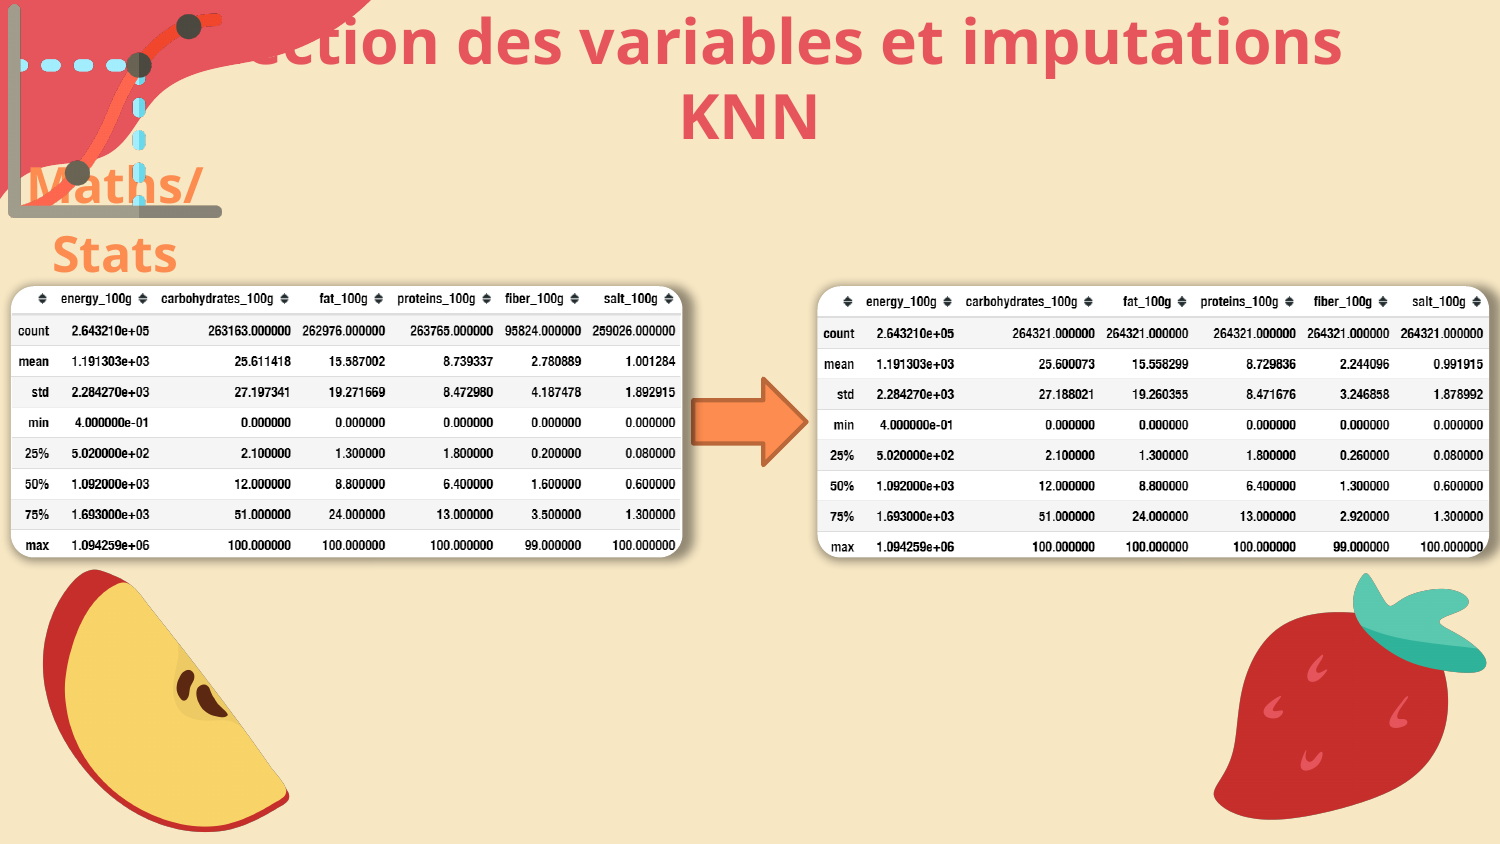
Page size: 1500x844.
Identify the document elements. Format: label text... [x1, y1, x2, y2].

picture [0, 285, 683, 844]
picture [817, 285, 1490, 558]
text_box Maths/Stats [0, 204, 247, 283]
title Sélection des variables et imputations KNN [227, 27, 1399, 167]
picture [1196, 568, 1500, 844]
picture [8, 3, 223, 218]
text_box [702, 376, 809, 468]
text_box [0, 0, 371, 200]
